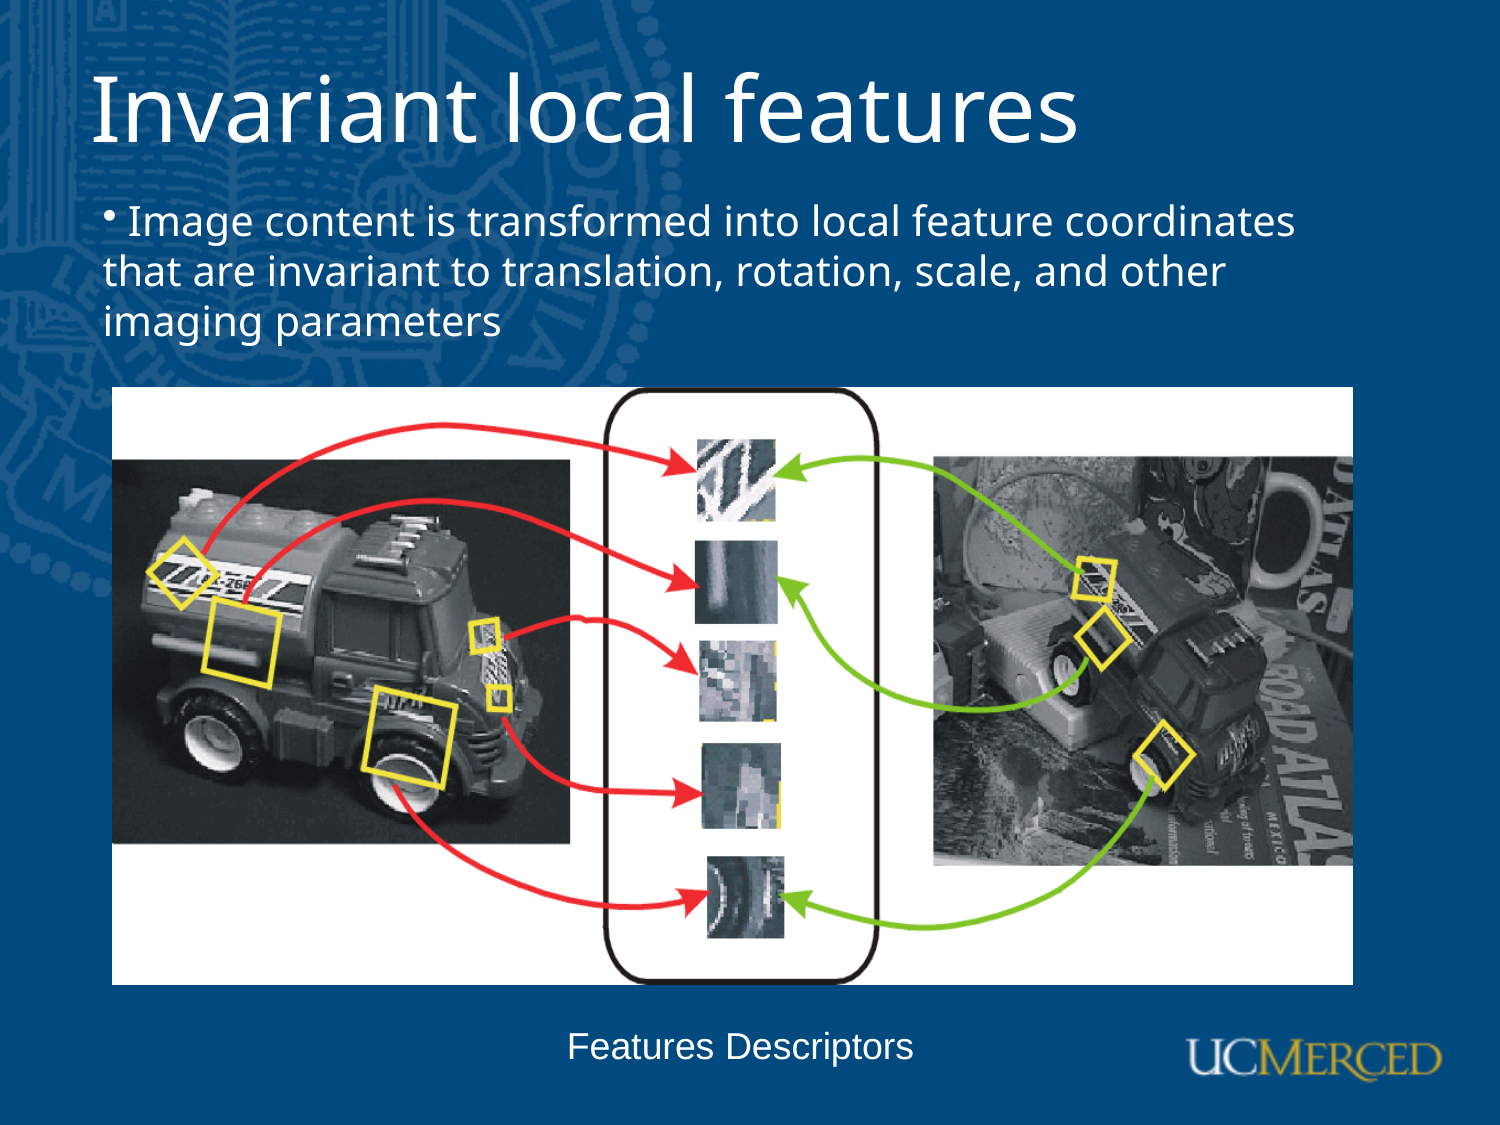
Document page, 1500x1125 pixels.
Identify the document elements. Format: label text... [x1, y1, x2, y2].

text_box Features Descriptors [552, 1014, 930, 1075]
title Invariant local features [75, 37, 1463, 175]
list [112, 387, 1353, 985]
picture [0, 0, 1500, 1125]
list Image content is transformed into local feature coordinates that are invariant to translation, rotation, scale, and other imaging parameters [87, 187, 1400, 463]
